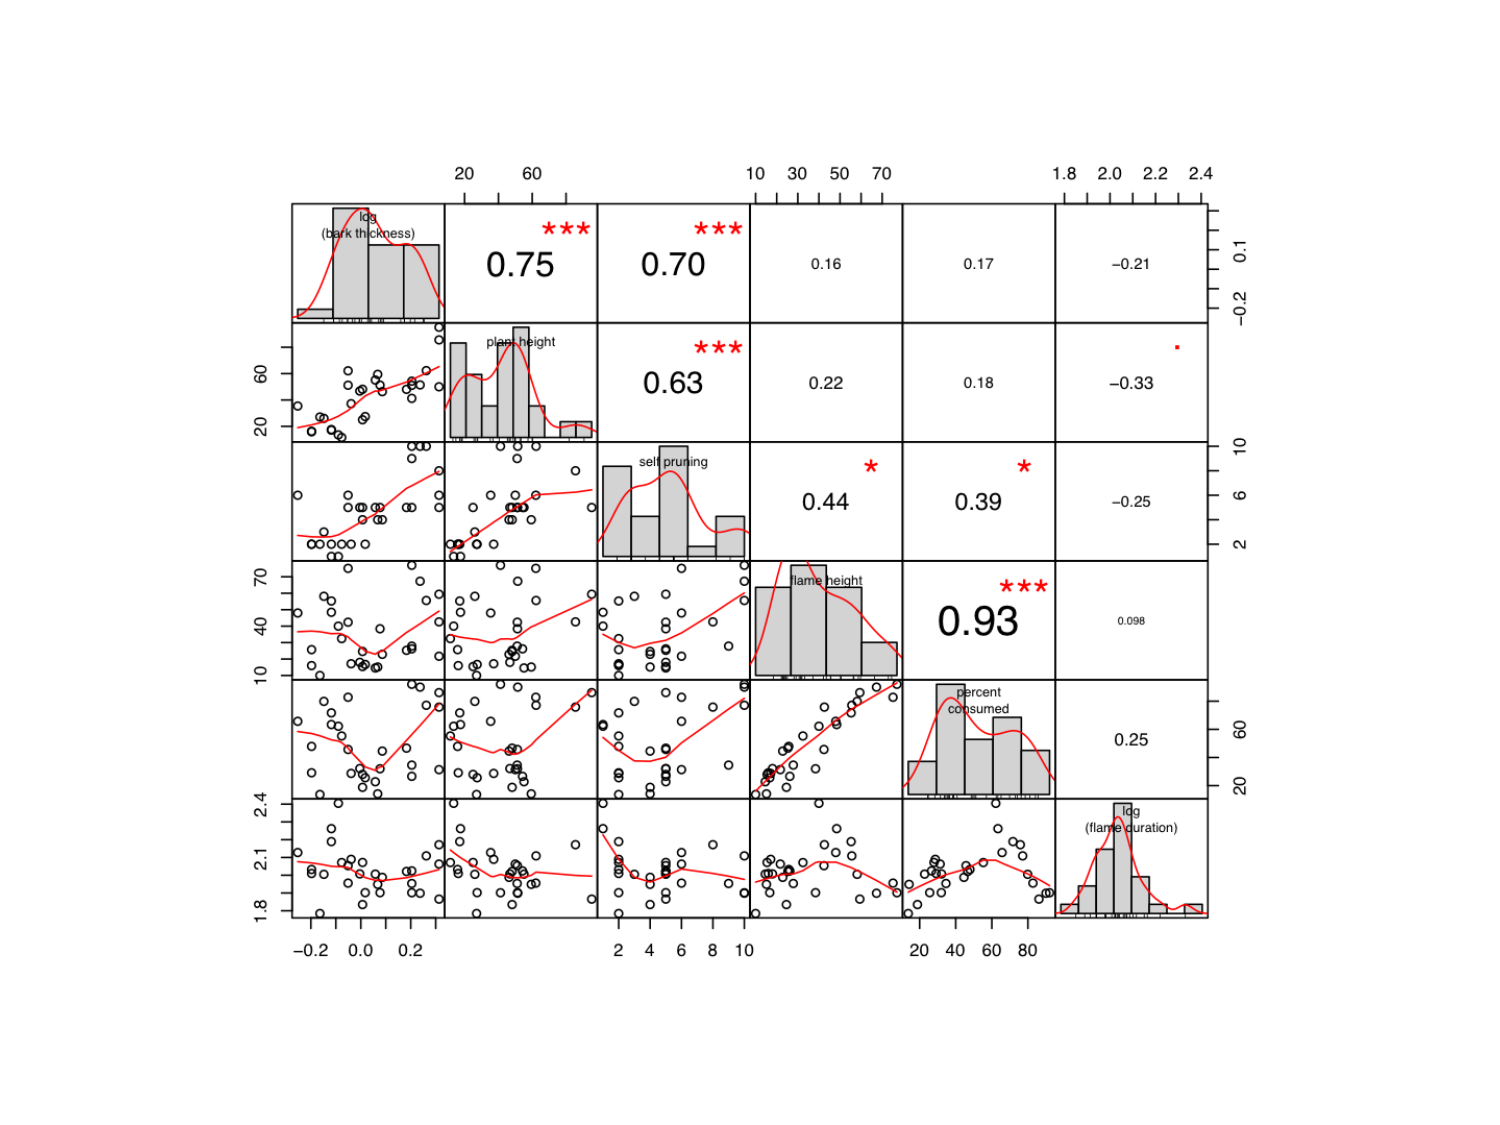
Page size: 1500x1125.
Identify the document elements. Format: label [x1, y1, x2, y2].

picture [208, 122, 1292, 1003]
